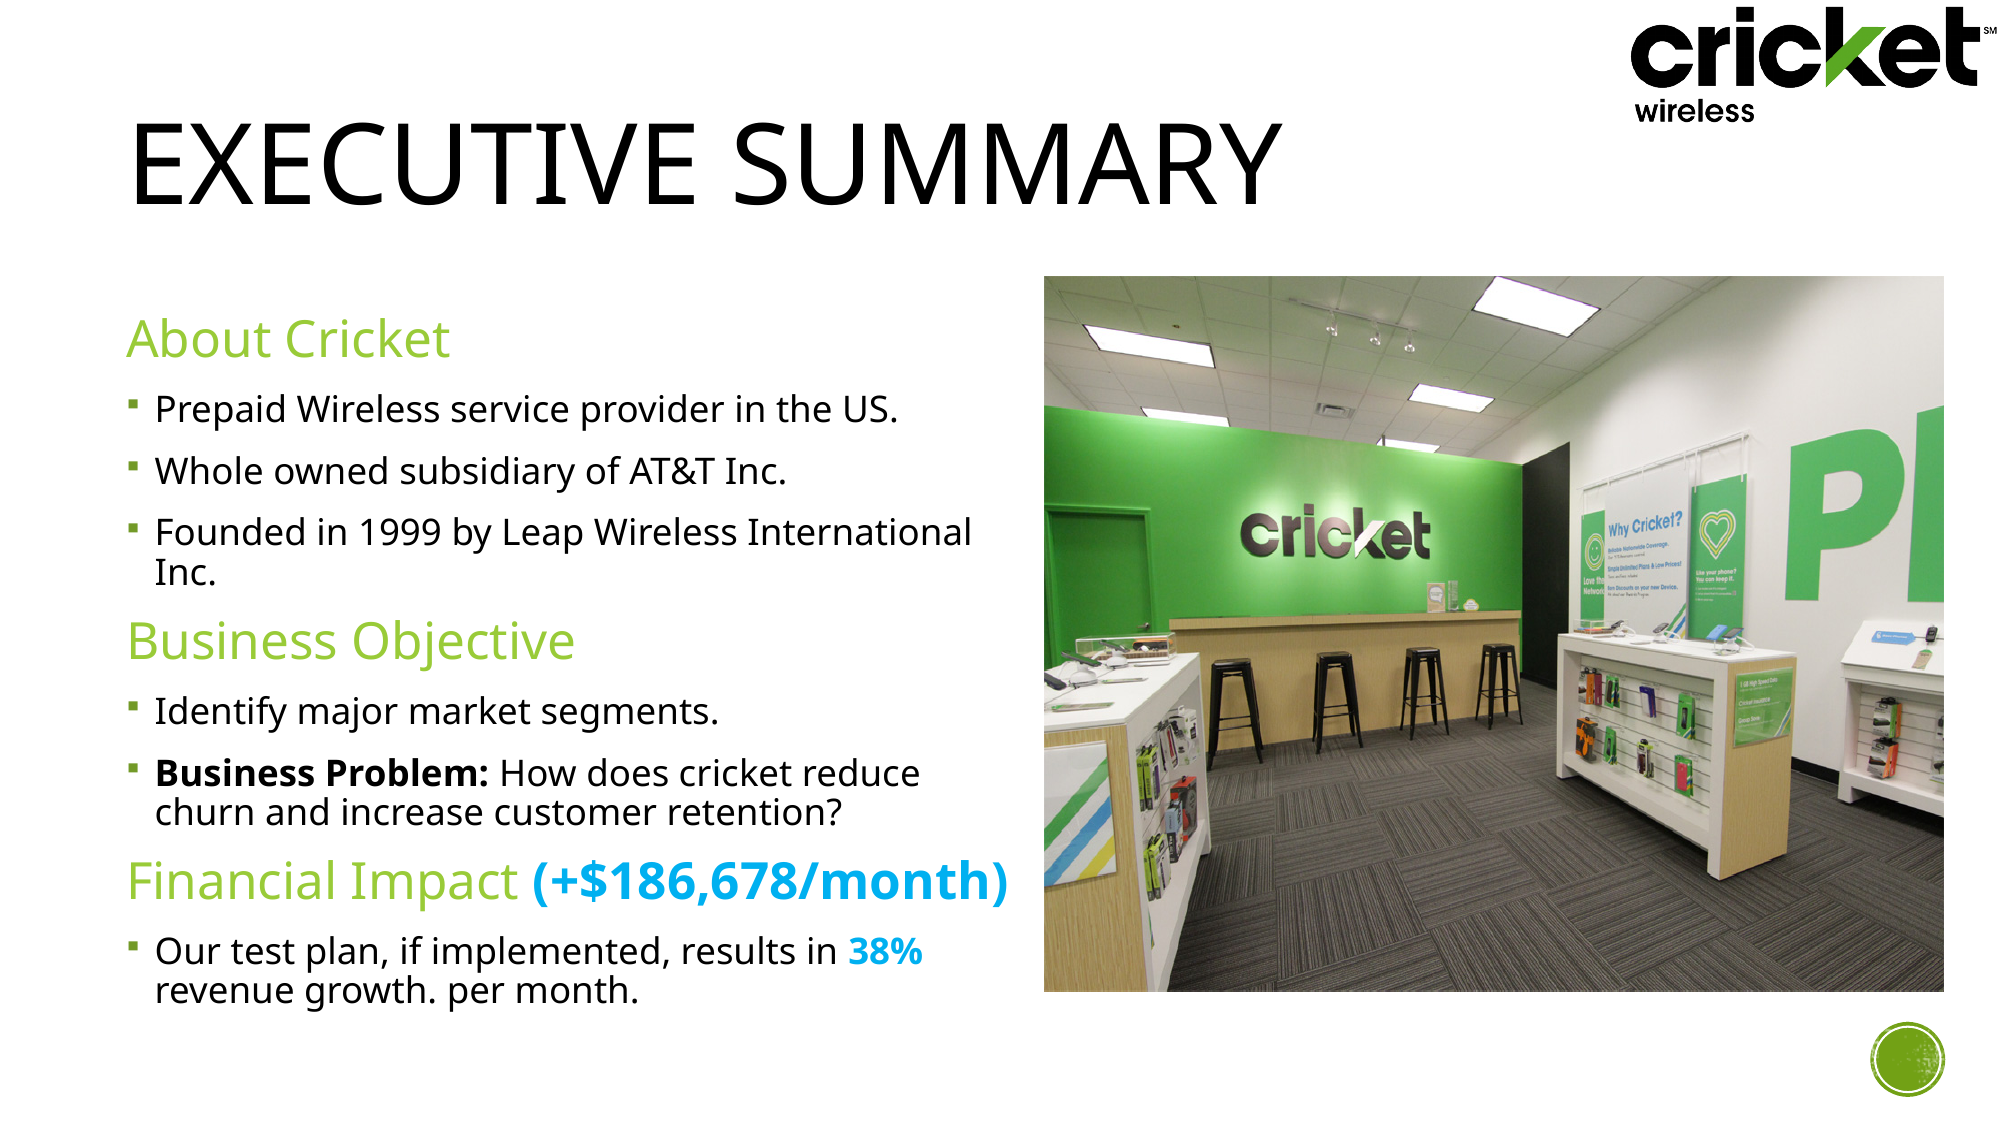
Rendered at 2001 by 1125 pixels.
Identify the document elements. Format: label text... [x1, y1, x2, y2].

picture [1626, 1, 2000, 126]
title Executive Summary [111, 60, 1897, 276]
picture [1044, 276, 1944, 992]
list About Cricket Prepaid Wireless service provider in the US. Whole owned subsidiary of AT&T Inc. Founded in 1999 by Leap Wireless International Inc. Business Objective Identify major market segments. Business Problem: How does cricket reduce churn and increase customer retention? Financial Impact (+$186,678/month) Our test plan, if implemented, results in 38% revenue growth. per month. [111, 222, 1045, 1068]
